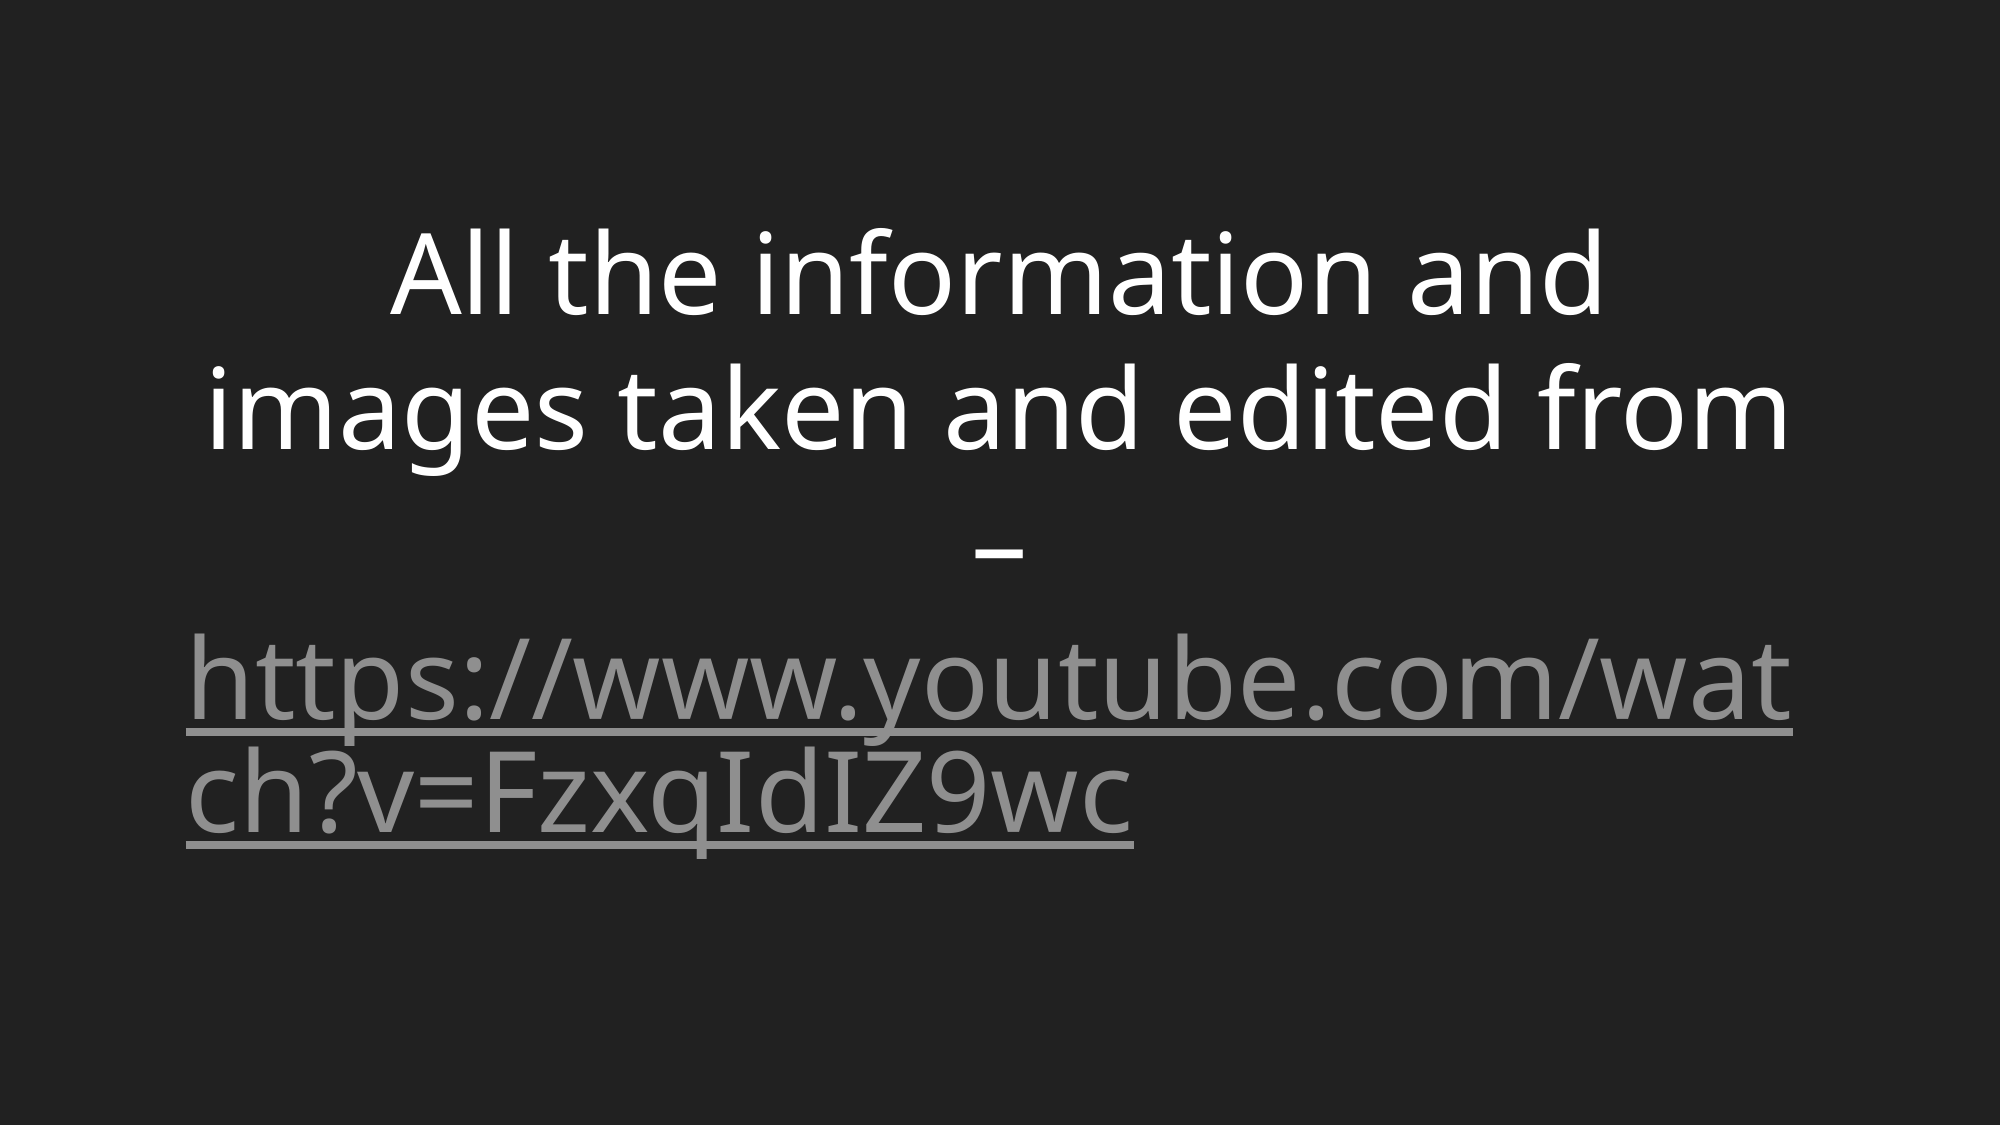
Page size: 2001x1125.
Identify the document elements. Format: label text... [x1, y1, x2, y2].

text_box All the information and images taken and edited from – https://www.youtube.com/watch?v=FzxqIdIZ9wc [170, 194, 1830, 768]
